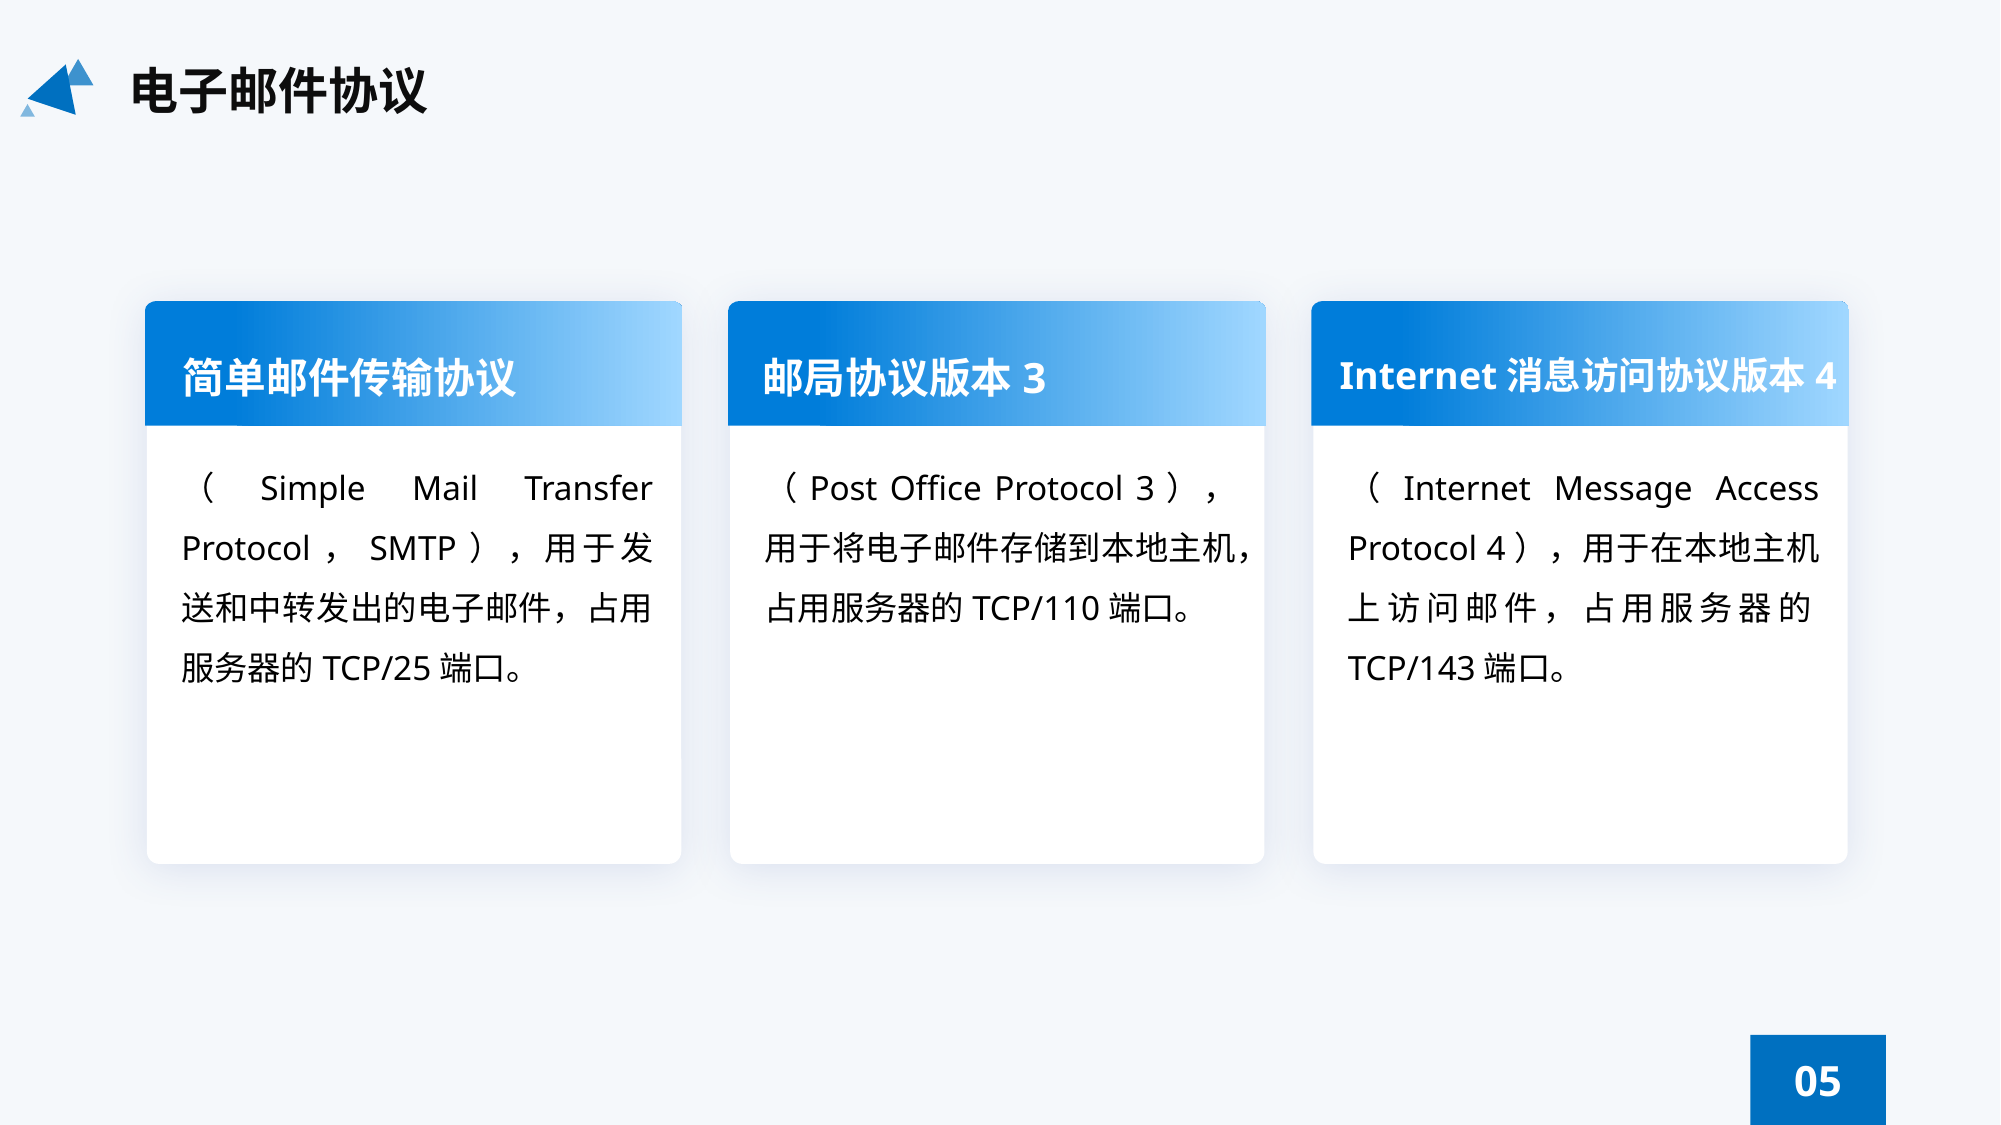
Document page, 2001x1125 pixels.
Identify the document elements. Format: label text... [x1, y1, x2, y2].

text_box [144, 300, 683, 864]
text_box 电子邮件协议 [113, 52, 854, 127]
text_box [1750, 1034, 1886, 1125]
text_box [1311, 300, 1850, 864]
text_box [20, 58, 94, 117]
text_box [728, 300, 1266, 864]
